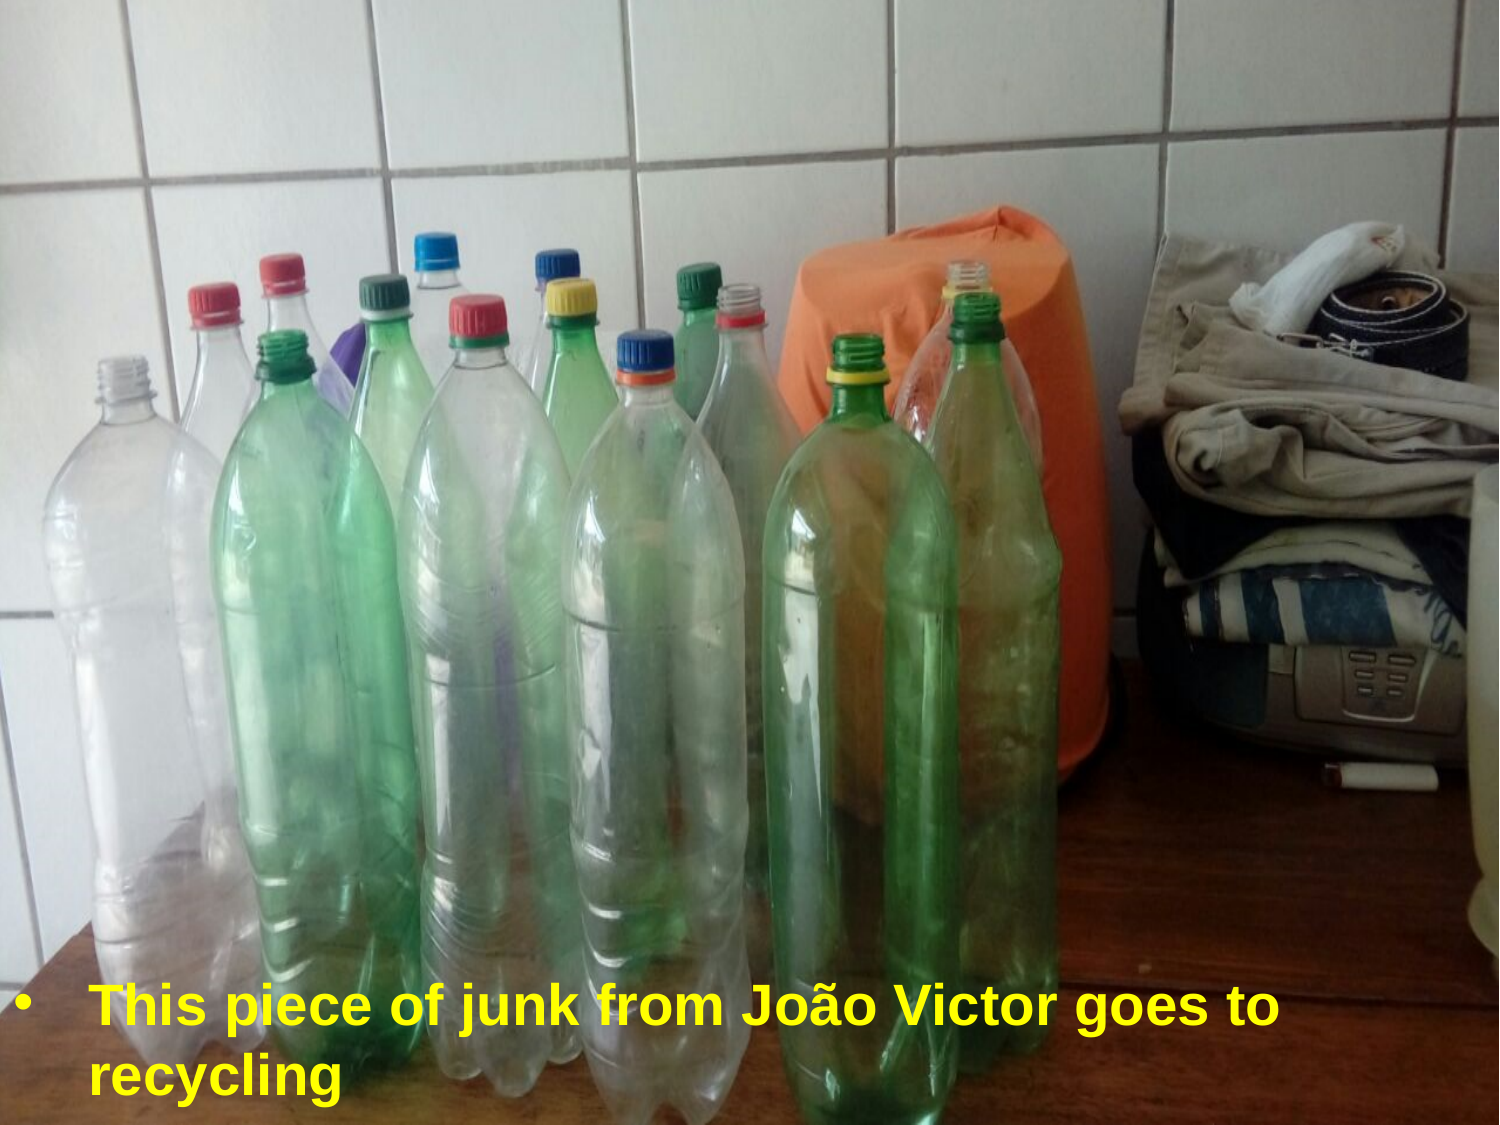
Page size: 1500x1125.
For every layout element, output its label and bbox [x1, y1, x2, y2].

list [0, 0, 1499, 1125]
